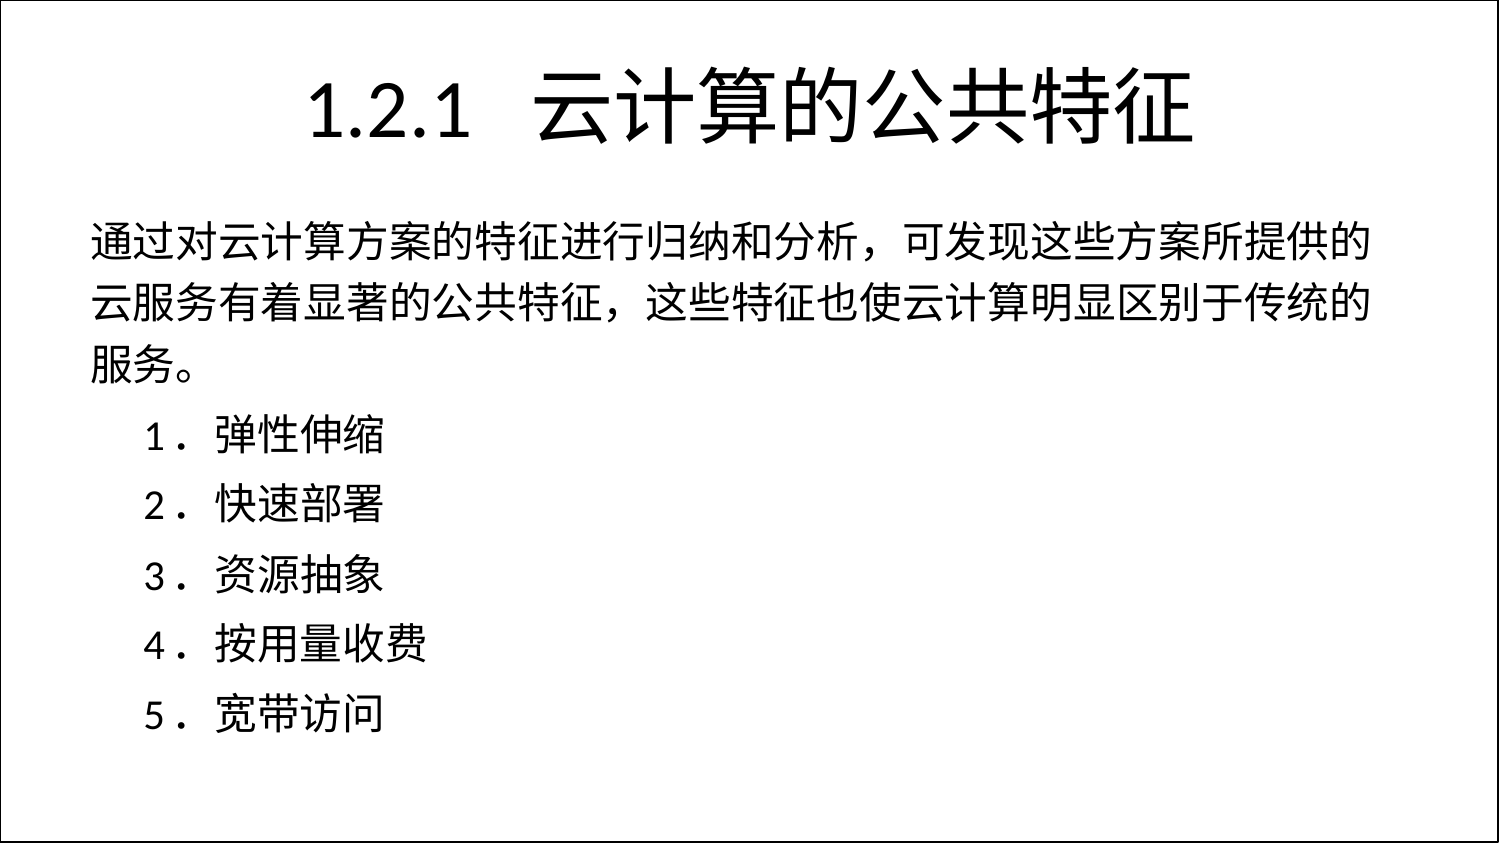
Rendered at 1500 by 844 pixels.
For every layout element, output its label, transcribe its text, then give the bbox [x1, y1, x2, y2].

title 1.2.1 云计算的公共特征 [75, 33, 1425, 175]
list 通过对云计算方案的特征进行归纳和分析，可发现这些方案所提供的云服务有着显著的公共特征，这些特征也使云计算明显区别于传统的服务。 1．弹性伸缩 2．快速部署 3．资源抽象 4．按用量收费 5．宽带访问 [75, 196, 1425, 754]
